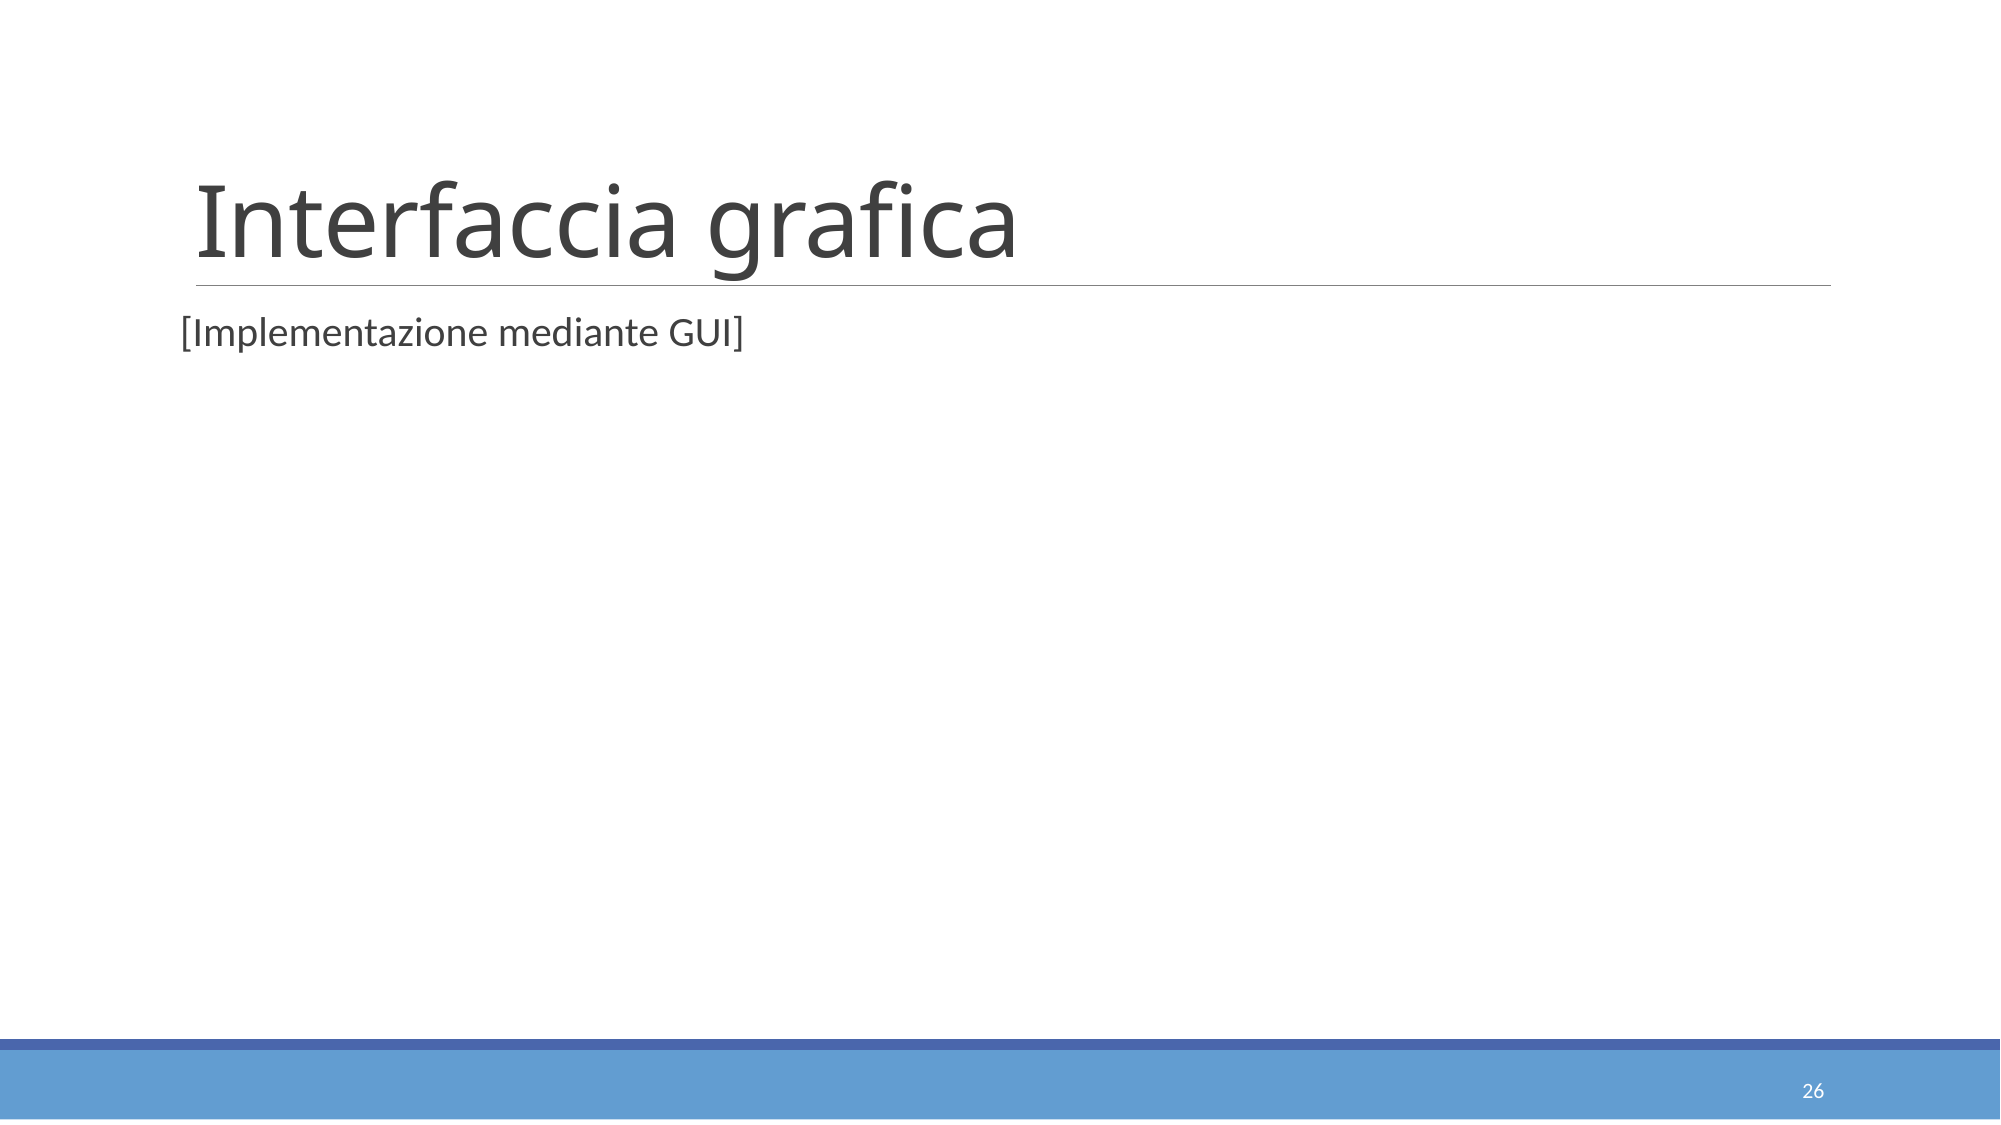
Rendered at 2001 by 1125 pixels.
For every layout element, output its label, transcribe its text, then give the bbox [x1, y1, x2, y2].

list [Implementazione mediante GUI] [180, 302, 1830, 963]
title Interfaccia grafica [180, 47, 1830, 285]
slide_number 26 [1624, 1059, 1840, 1120]
